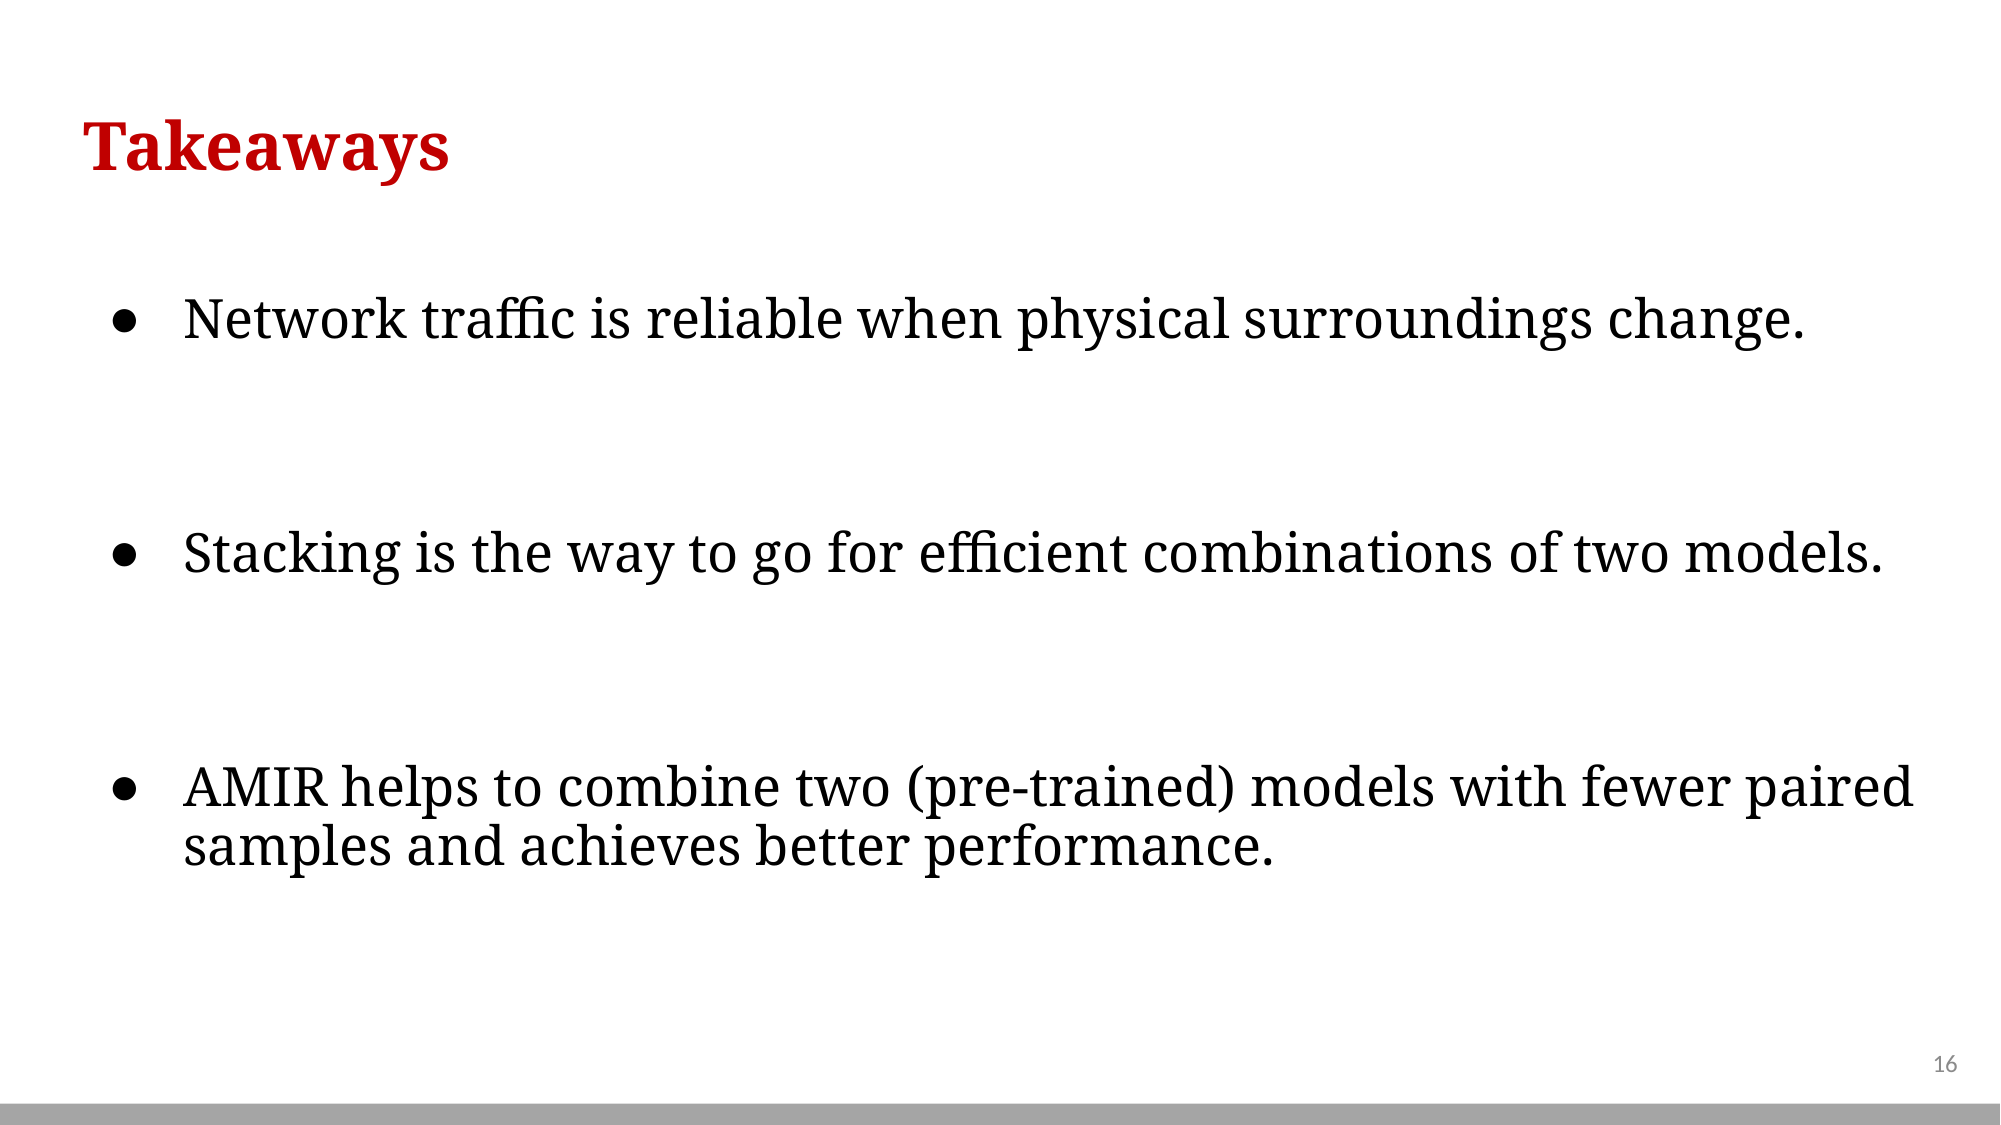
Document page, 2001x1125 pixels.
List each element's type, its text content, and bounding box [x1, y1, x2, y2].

slide_number 16 [1853, 1019, 1974, 1106]
list Network traffic is reliable when physical surroundings change. Stacking is the way to go for efficient combinations of two models. AMIR helps to combine two (pre-trained) models with fewer paired samples and achieves better performance. [68, 276, 2000, 1004]
title Takeaways [68, 97, 1932, 252]
